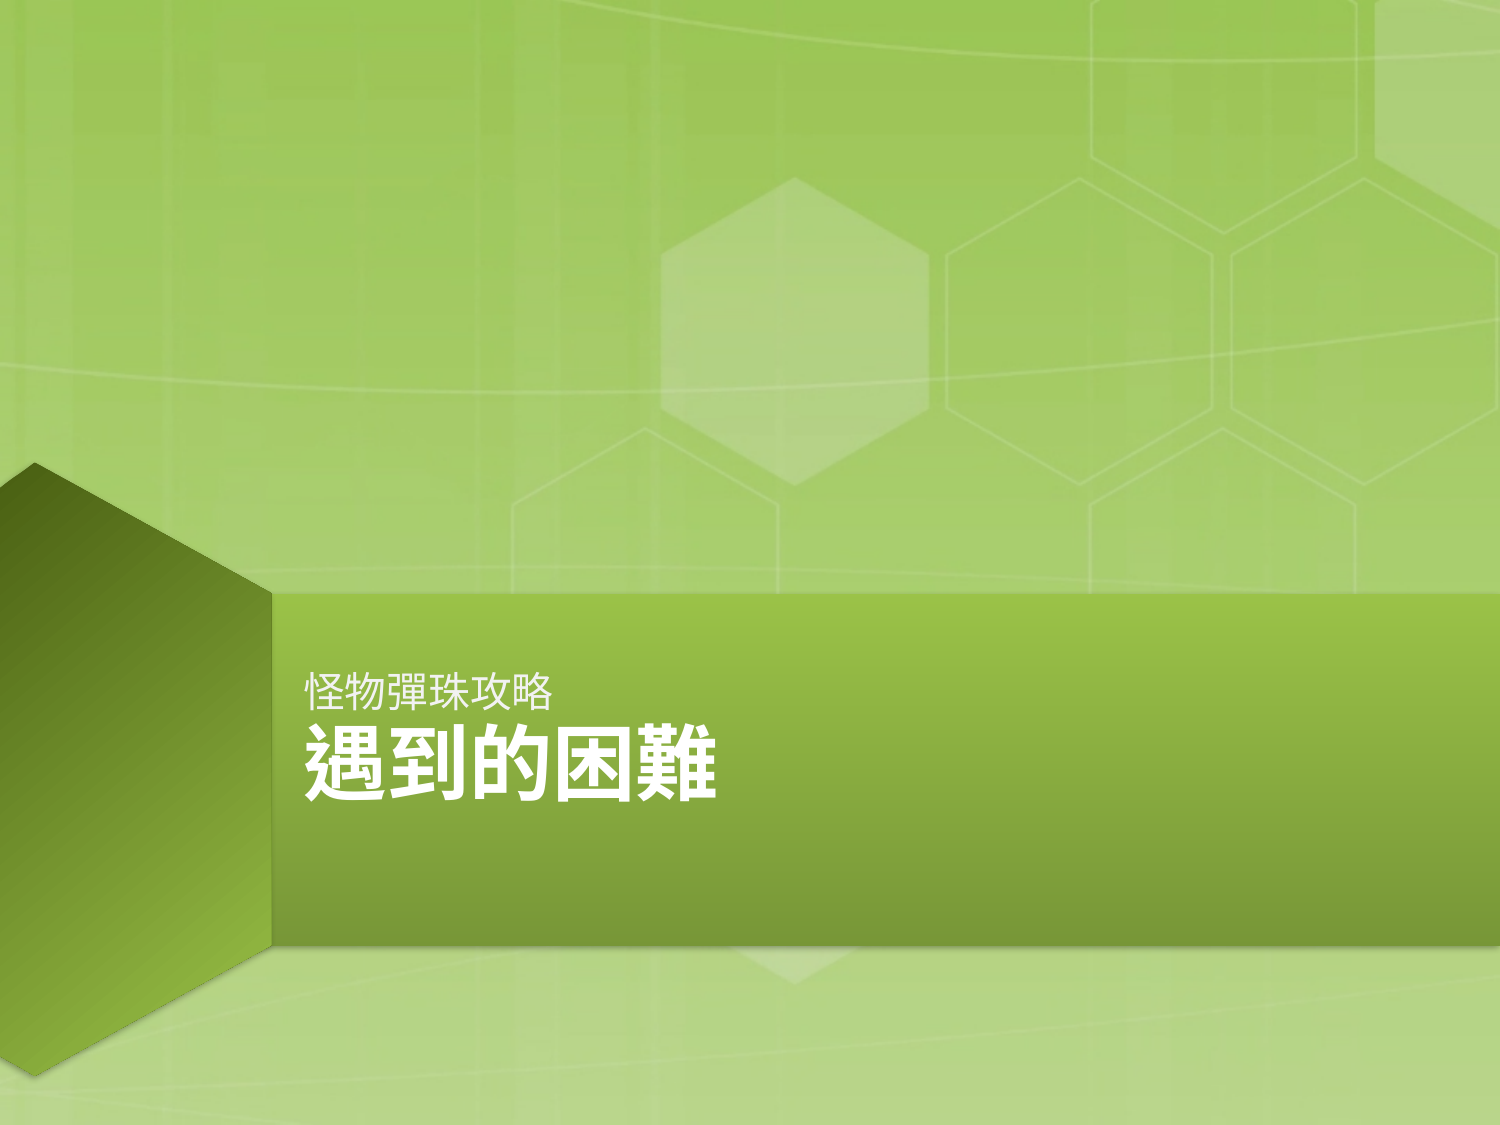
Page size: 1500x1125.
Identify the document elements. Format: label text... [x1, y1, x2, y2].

picture [0, 945, 1500, 1125]
list 怪物彈珠攻略 [288, 638, 1410, 775]
title 遇到的困難 [288, 775, 1410, 947]
picture [0, 0, 1500, 594]
